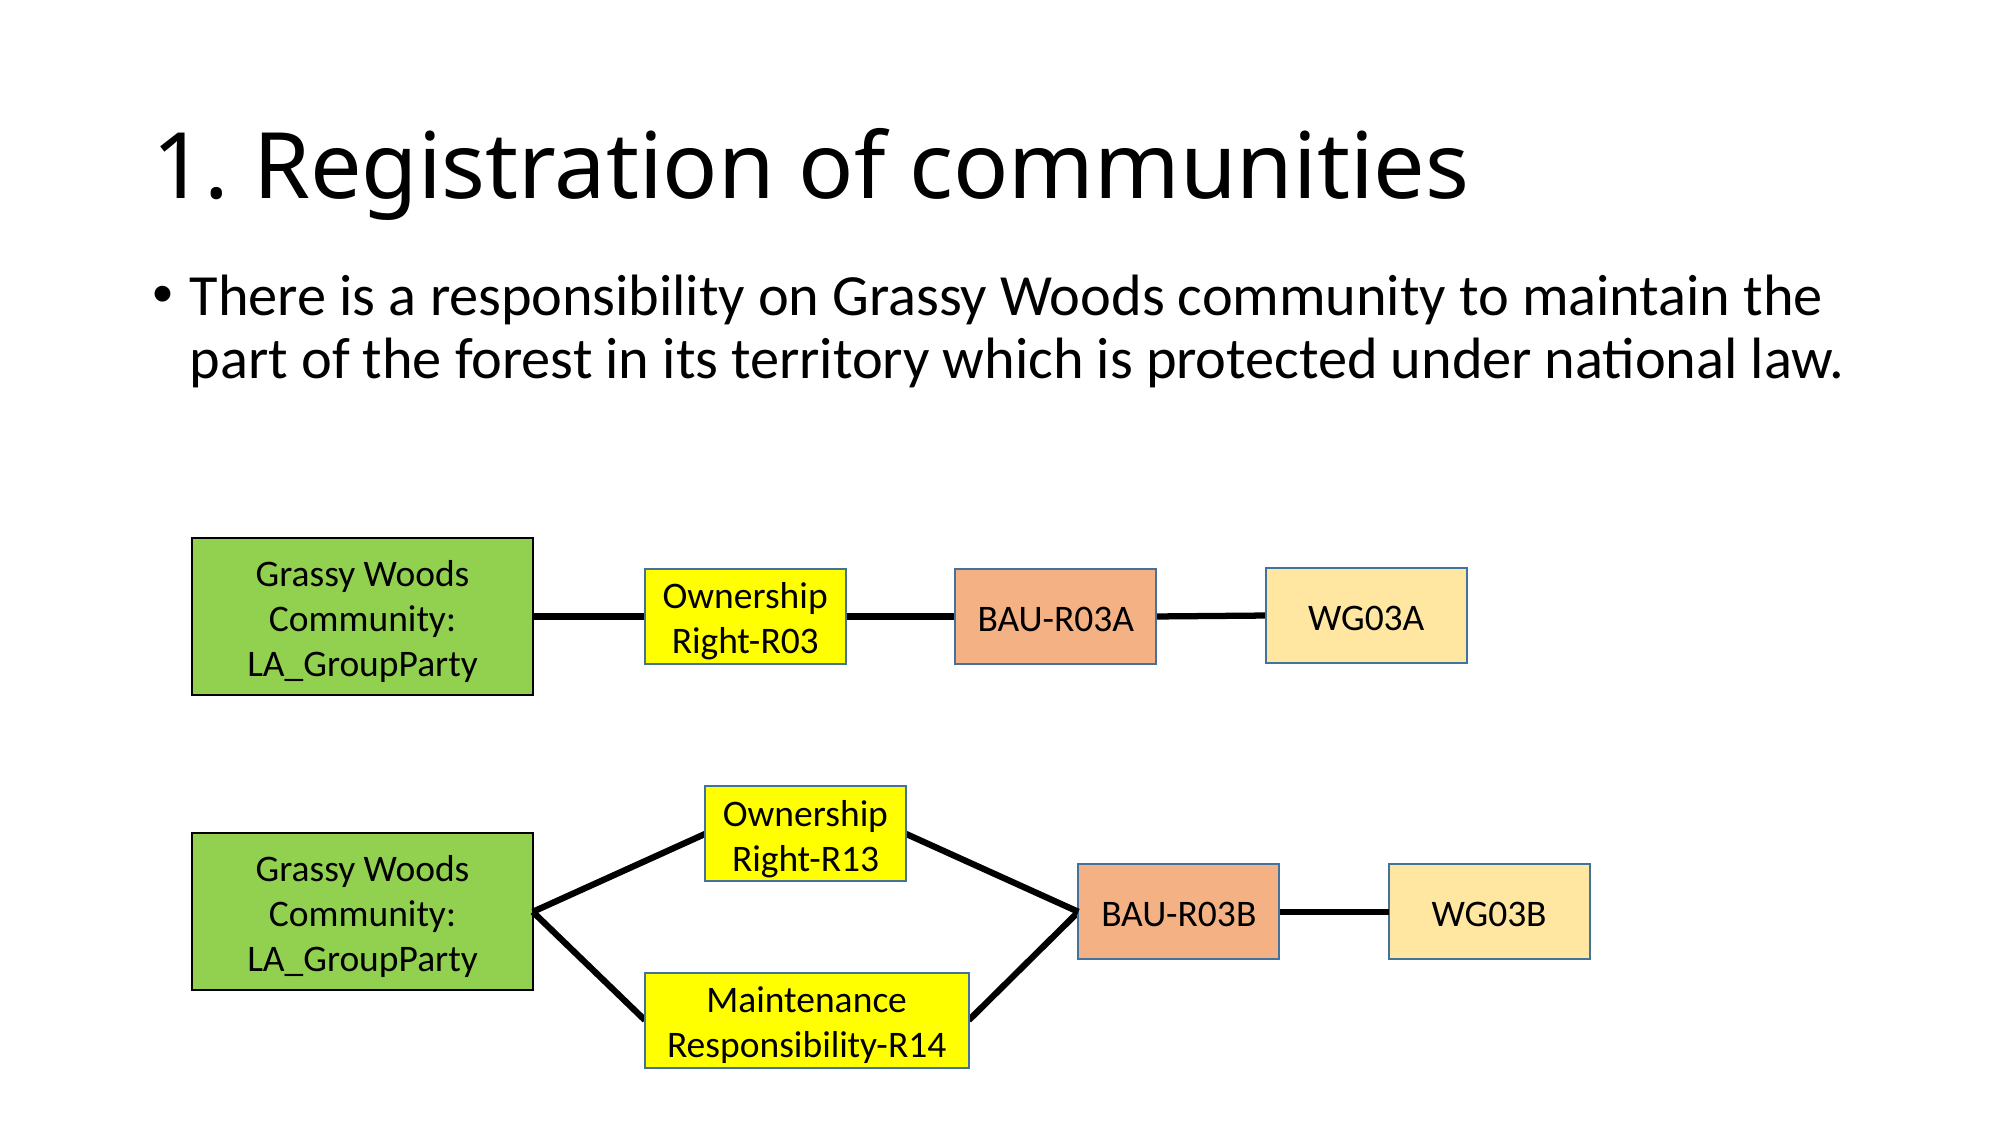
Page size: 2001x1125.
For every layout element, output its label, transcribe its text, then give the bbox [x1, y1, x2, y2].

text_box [192, 537, 1467, 695]
title 1. Registration of communities [137, 59, 1863, 257]
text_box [192, 786, 1590, 1068]
list There is a responsibility on Grassy Woods community to maintain the part of the forest in its territory which is protected under national law. [137, 257, 1863, 972]
